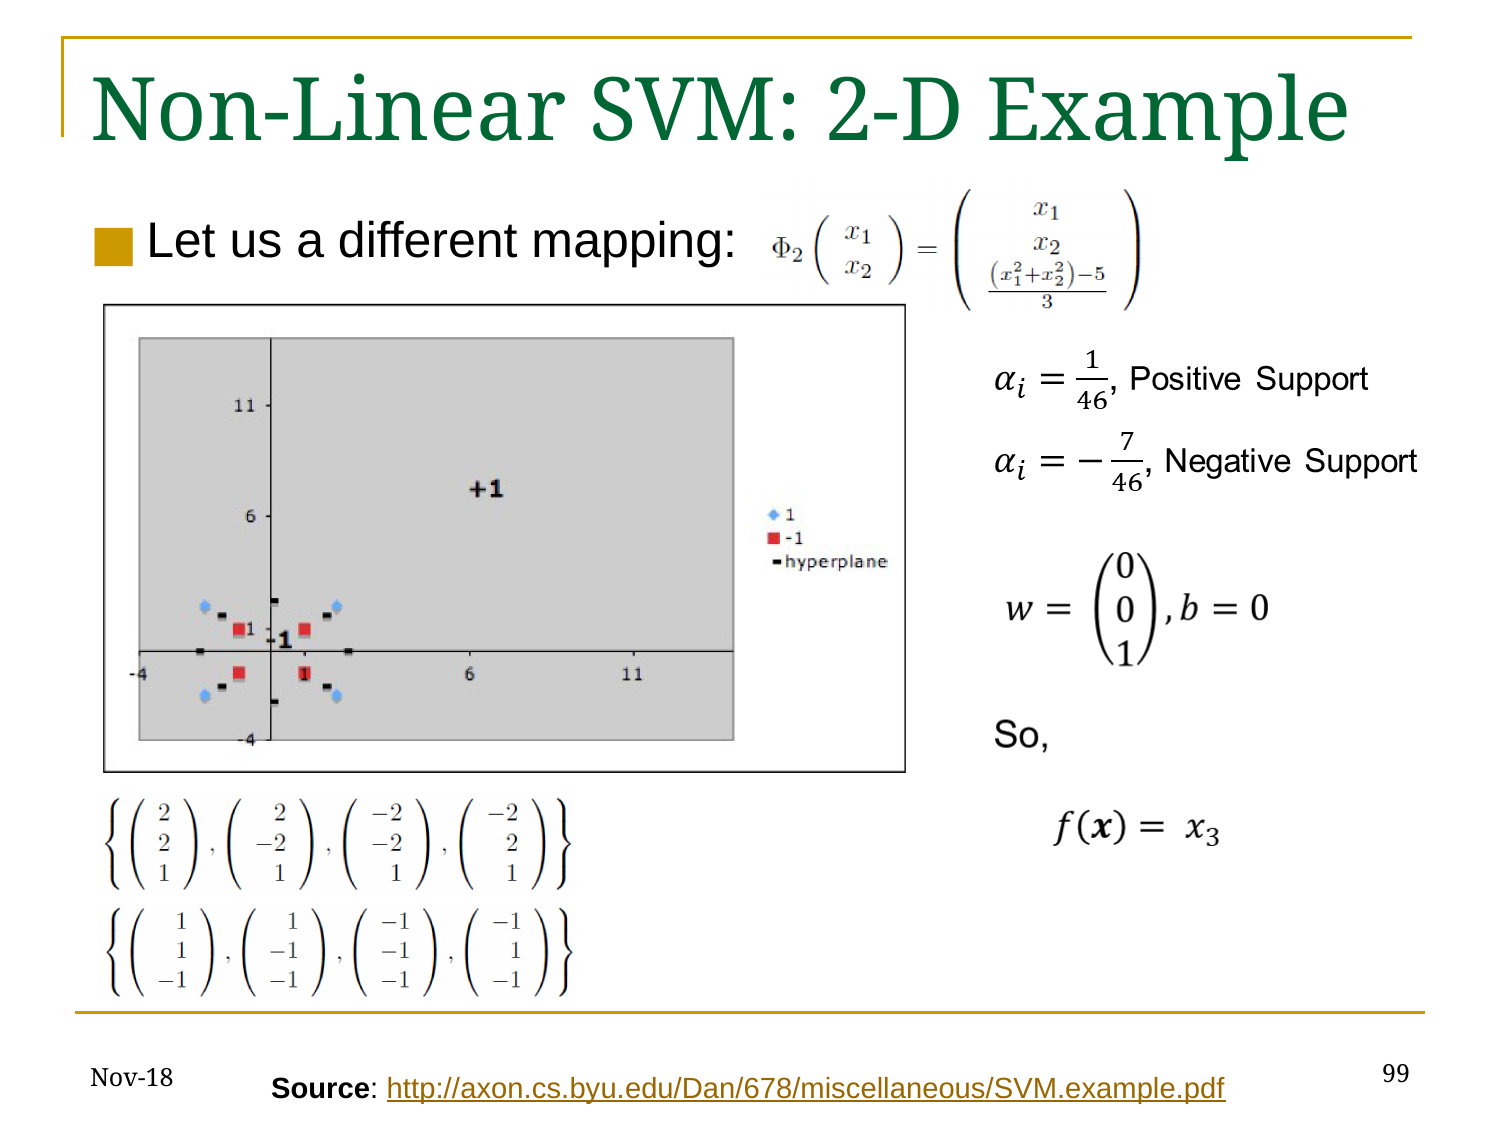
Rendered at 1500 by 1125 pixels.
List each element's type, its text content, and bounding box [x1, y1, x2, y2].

text_box [978, 419, 1450, 499]
picture [99, 903, 576, 1001]
title Non-Linear SVM: 2-D Example [75, 45, 1425, 200]
text_box [978, 337, 1391, 417]
text_box [978, 539, 1297, 857]
slide_number Nov-18 [75, 1024, 425, 1100]
list Let us a different mapping: [75, 200, 1425, 944]
text_box Source: http://axon.cs.byu.edu/Dan/678/miscellaneous/SVM.example.pdf [256, 1061, 1244, 1113]
picture [99, 173, 1151, 776]
slide_number ‹#› [1074, 1024, 1425, 1100]
picture [99, 791, 576, 896]
